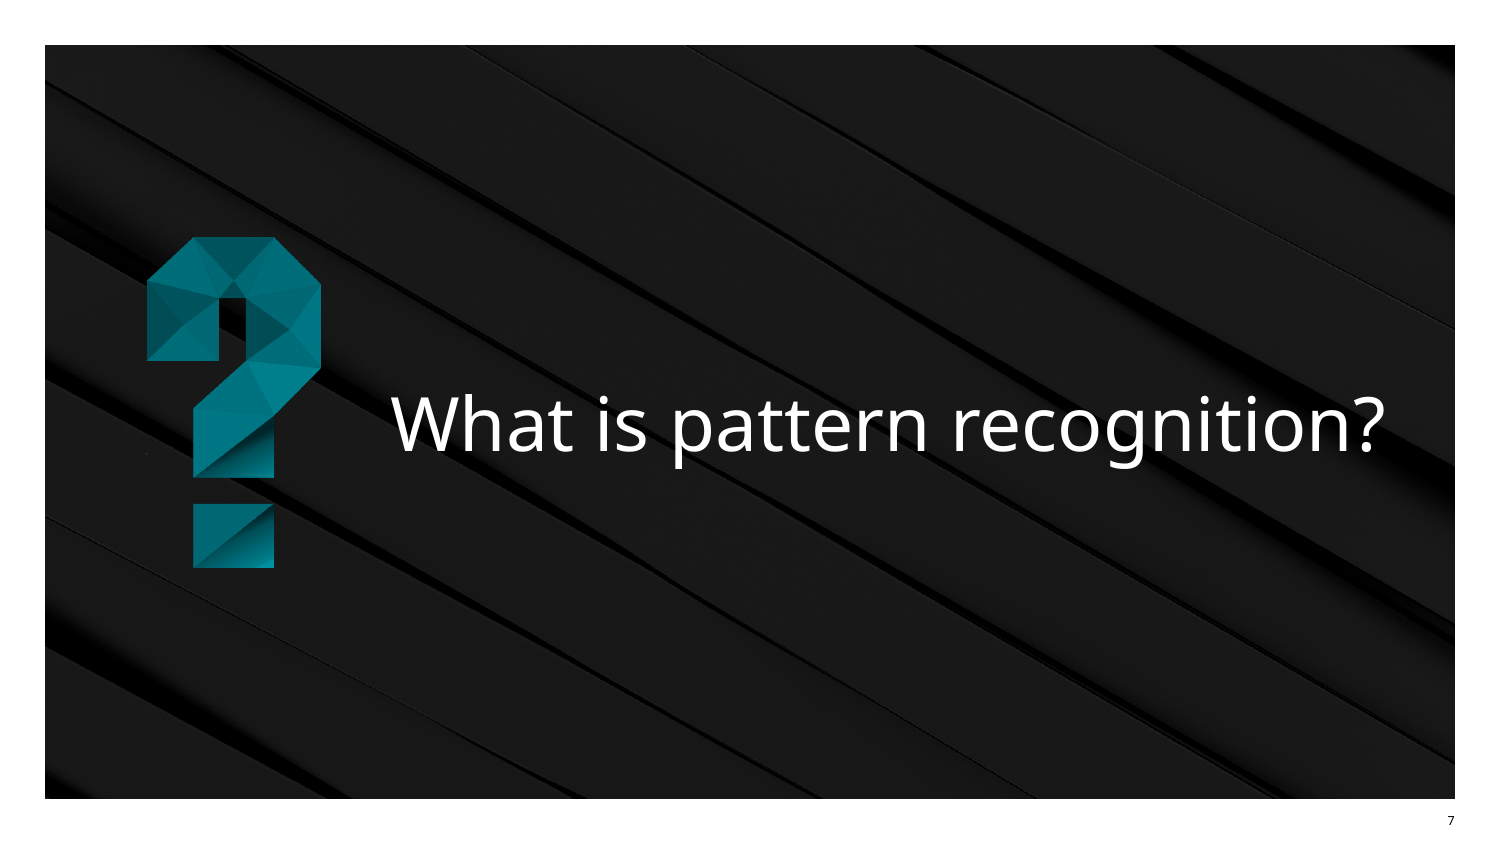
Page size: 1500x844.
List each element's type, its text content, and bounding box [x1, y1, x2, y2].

title What is pattern recognition? [0, 45, 1500, 799]
